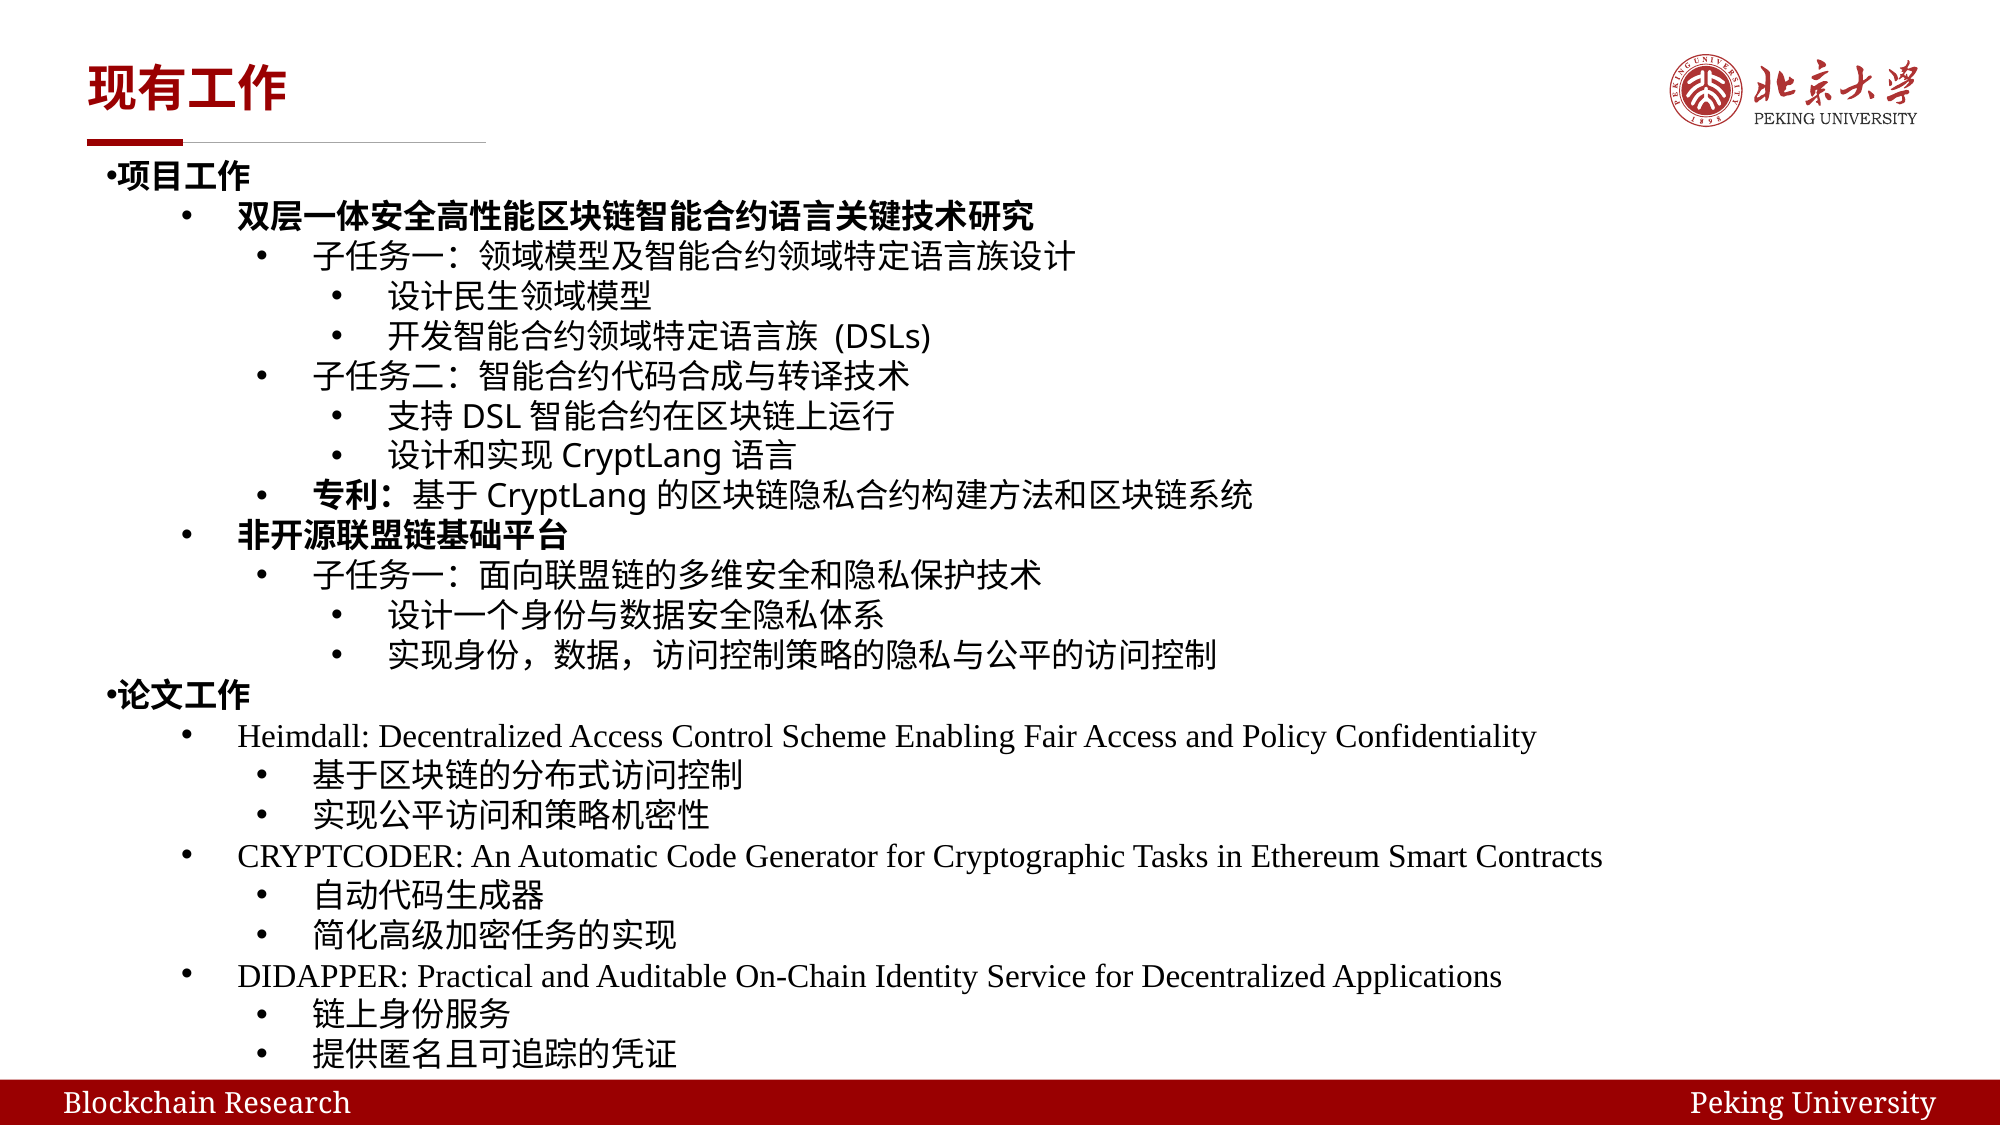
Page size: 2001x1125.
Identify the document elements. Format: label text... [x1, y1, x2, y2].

title 现有工作 [72, 39, 1559, 142]
text_box 项目工作 双层一体安全高性能区块链智能合约语言关键技术研究 子任务一：领域模型及智能合约领域特定语言族设计 设计民生领域模型 开发智能合约领域特定语言族 (DSLs) 子任务二：智能合约代码合成与转译技术 支持DSL智能合约在区块链上运行 设计和实现CryptLang语言 专利：基于CryptLang的区块链隐私合约构建方法和区块链系统 非开源联盟链基础平台 子任务一：面向联盟链的多维安全和隐私保护技术 设计一个身份与数据安全隐私体系 实现身份，数据，访问控制策略的隐私与公平的访问控制 论文工作 Heimdall: Decentralized Access Control Scheme Enabling Fair Access and Policy Confidentiality 基于区块链的分布式访问控制 实现公平访问和策略机密性 CRYPTCODER: An Automatic Code Generator for Cryptographic Tasks in Ethereum Smart Contracts 自动代码生成器 简化高级加密任务的实现 DIDAPPER: Practical and Auditable On-Chain Identity Service for Decentralized Applications 链上身份服务 提供匿名且可追踪的凭证 [91, 147, 1859, 1081]
